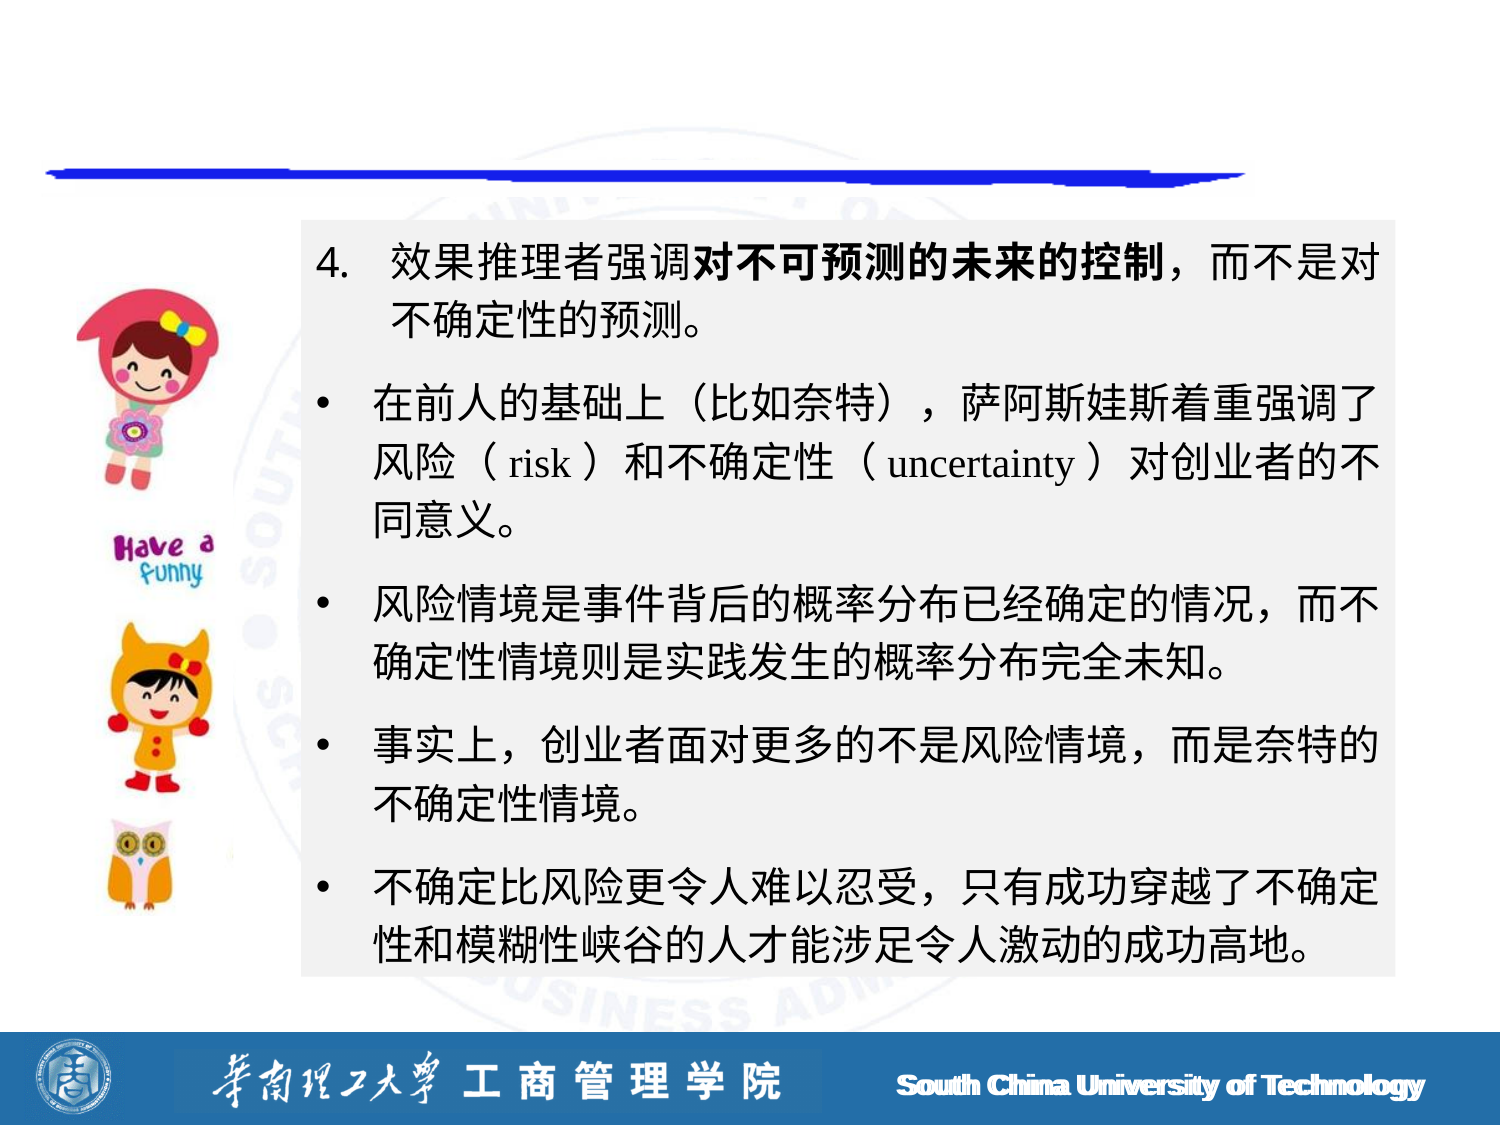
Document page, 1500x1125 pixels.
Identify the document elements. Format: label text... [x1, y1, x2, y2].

text_box 效果推理者强调对不可预测的未来的控制，而不是对不确定性的预测。 在前人的基础上（比如奈特），萨阿斯娃斯着重强调了风险（risk）和不确定性（uncertainty）对创业者的不同意义。 风险情境是事件背后的概率分布已经确定的情况，而不确定性情境则是实践发生的概率分布完全未知。 事实上，创业者面对更多的不是风险情境，而是奈特的不确定性情境。 不确定比风险更令人难以忍受，只有成功穿越了不确定性和模糊性峡谷的人才能涉足令人激动的成功高地。 [301, 219, 1396, 977]
footer South China University of Technology [826, 1058, 1500, 1125]
picture [0, 105, 1500, 1125]
